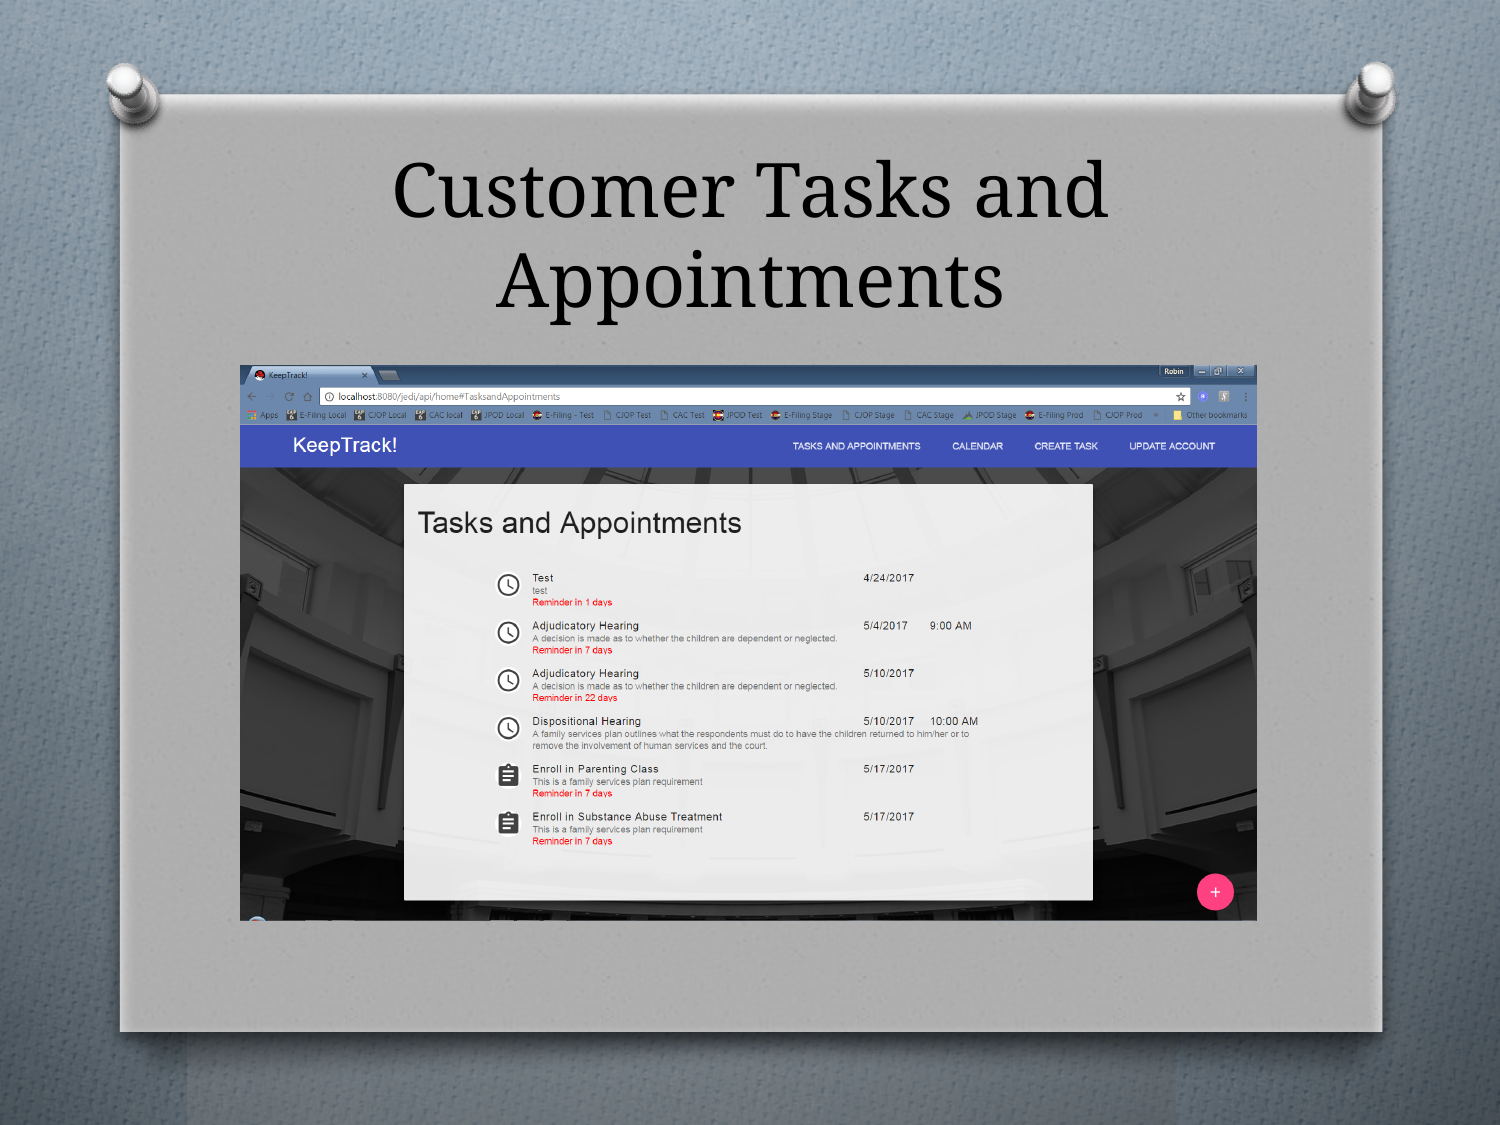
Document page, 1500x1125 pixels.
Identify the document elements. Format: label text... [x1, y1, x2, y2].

picture [1317, 35, 1439, 156]
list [239, 365, 1257, 921]
title Customer Tasks and Appointments [179, 134, 1323, 332]
picture [75, 29, 198, 153]
